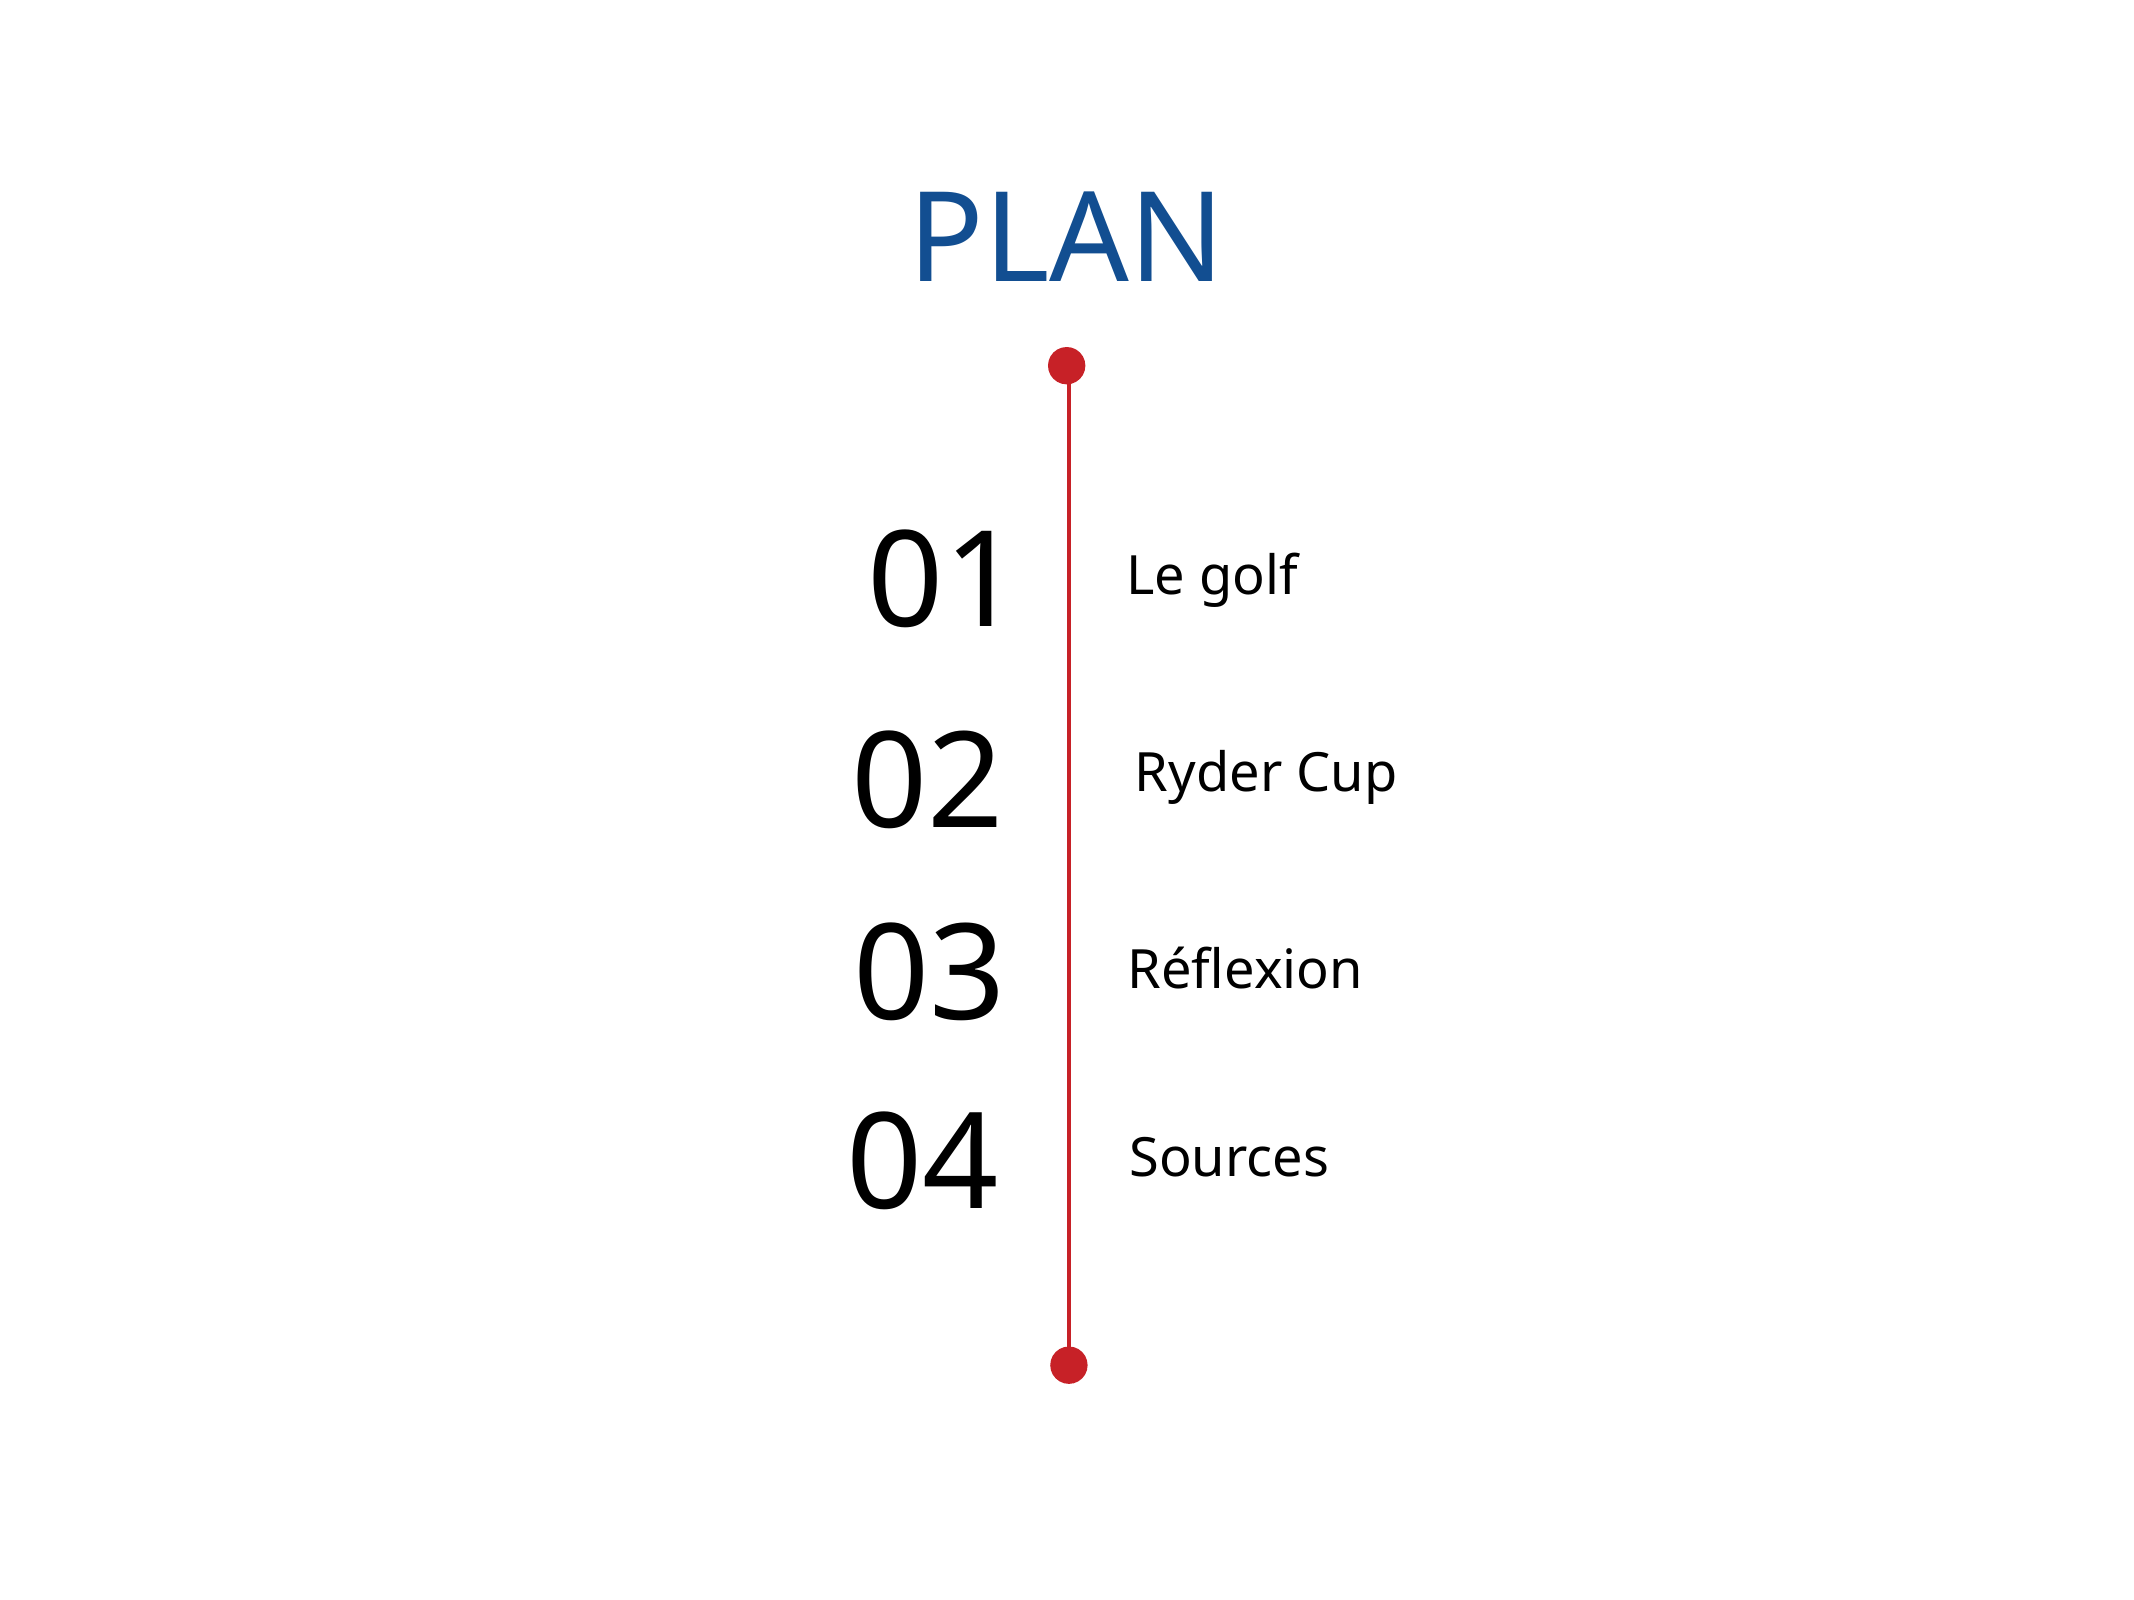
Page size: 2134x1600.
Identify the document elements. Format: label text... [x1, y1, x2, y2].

text_box 03 [844, 877, 1015, 1055]
text_box Sources [1121, 1114, 1338, 1196]
text_box 01 [859, 485, 1029, 662]
text_box [1050, 1346, 1088, 1384]
text_box PLAN [900, 147, 1234, 315]
text_box Réflexion [1119, 925, 1372, 1008]
text_box 02 [842, 685, 1012, 862]
text_box 04 [837, 1066, 1007, 1243]
text_box Le golf [1117, 532, 1307, 615]
text_box [1047, 347, 1086, 385]
text_box Ryder Cup [1126, 729, 1407, 811]
